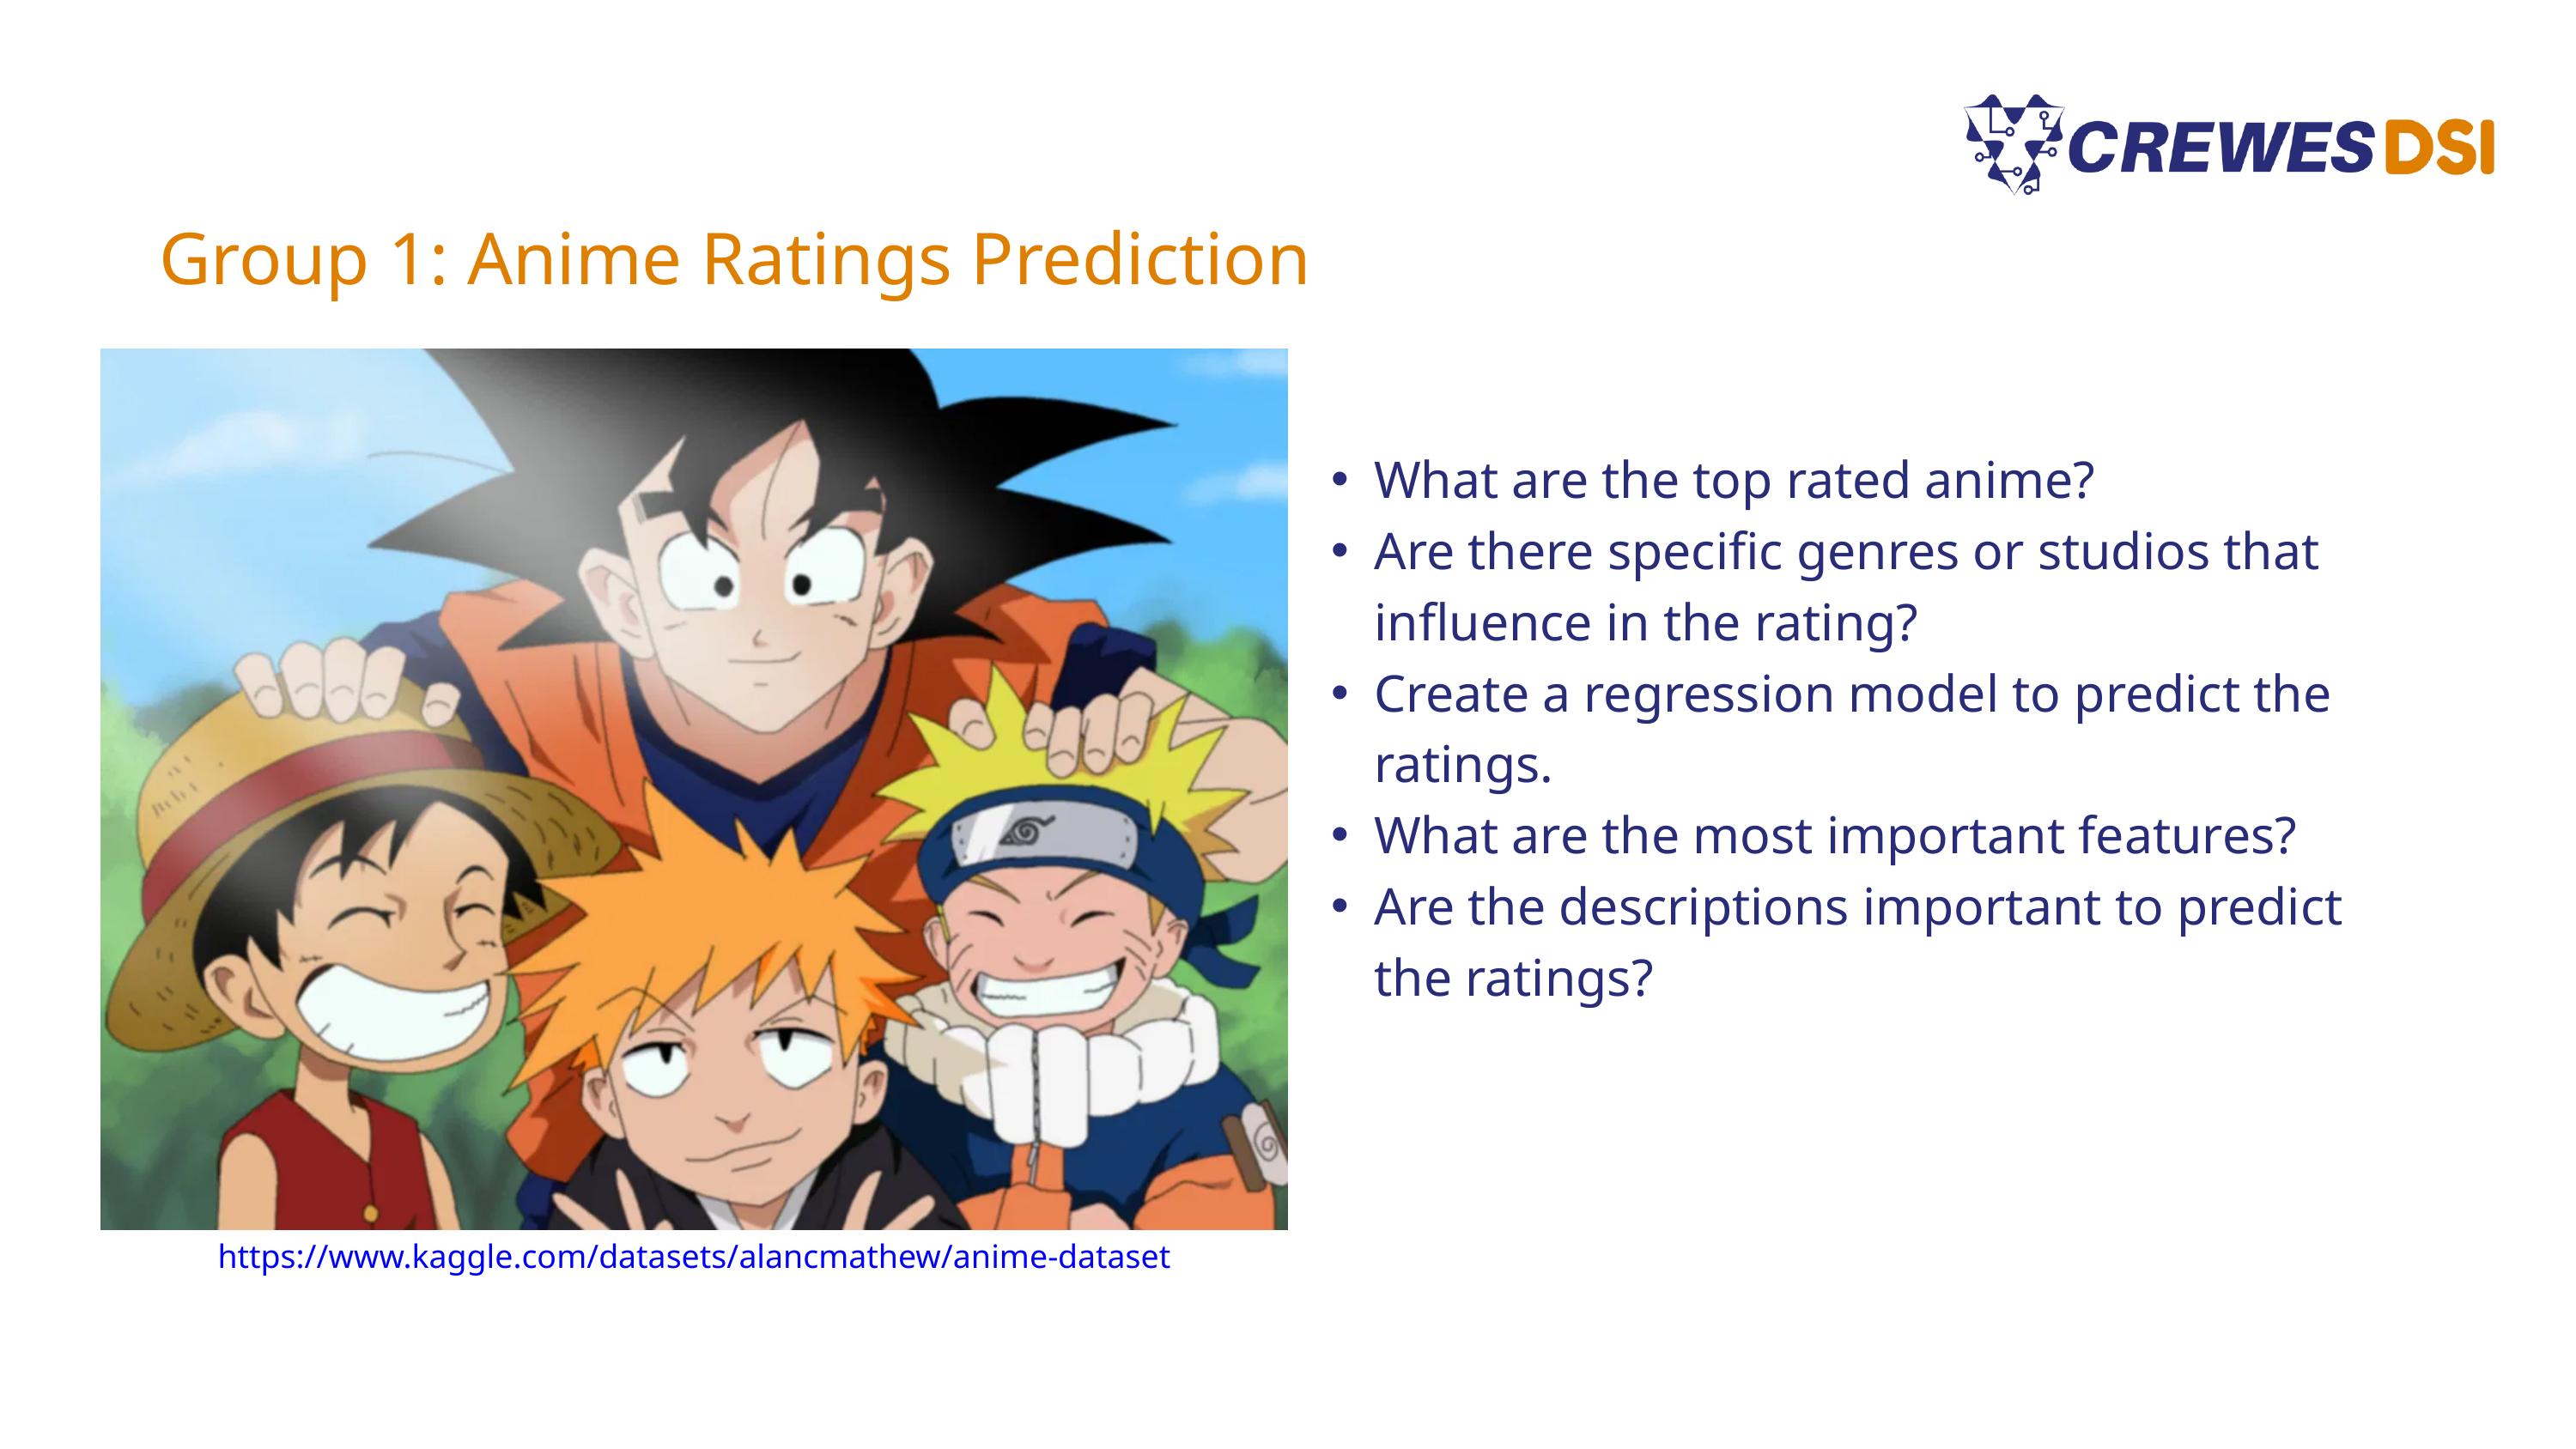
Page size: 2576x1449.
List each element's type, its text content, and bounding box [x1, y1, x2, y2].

text_box https://www.kaggle.com/datasets/alancmathew/anime-dataset [199, 1237, 1190, 1287]
text_box What are the top rated anime? Are there specific genres or studios that influence in the rating? Create a regression model to predict the ratings. What are the most important features? Are the descriptions important to predict the ratings? [1292, 438, 2381, 1006]
text_box Group 1: Anime Ratings Prediction [159, 198, 1507, 299]
picture [1949, 79, 2510, 211]
picture [100, 349, 1289, 1230]
